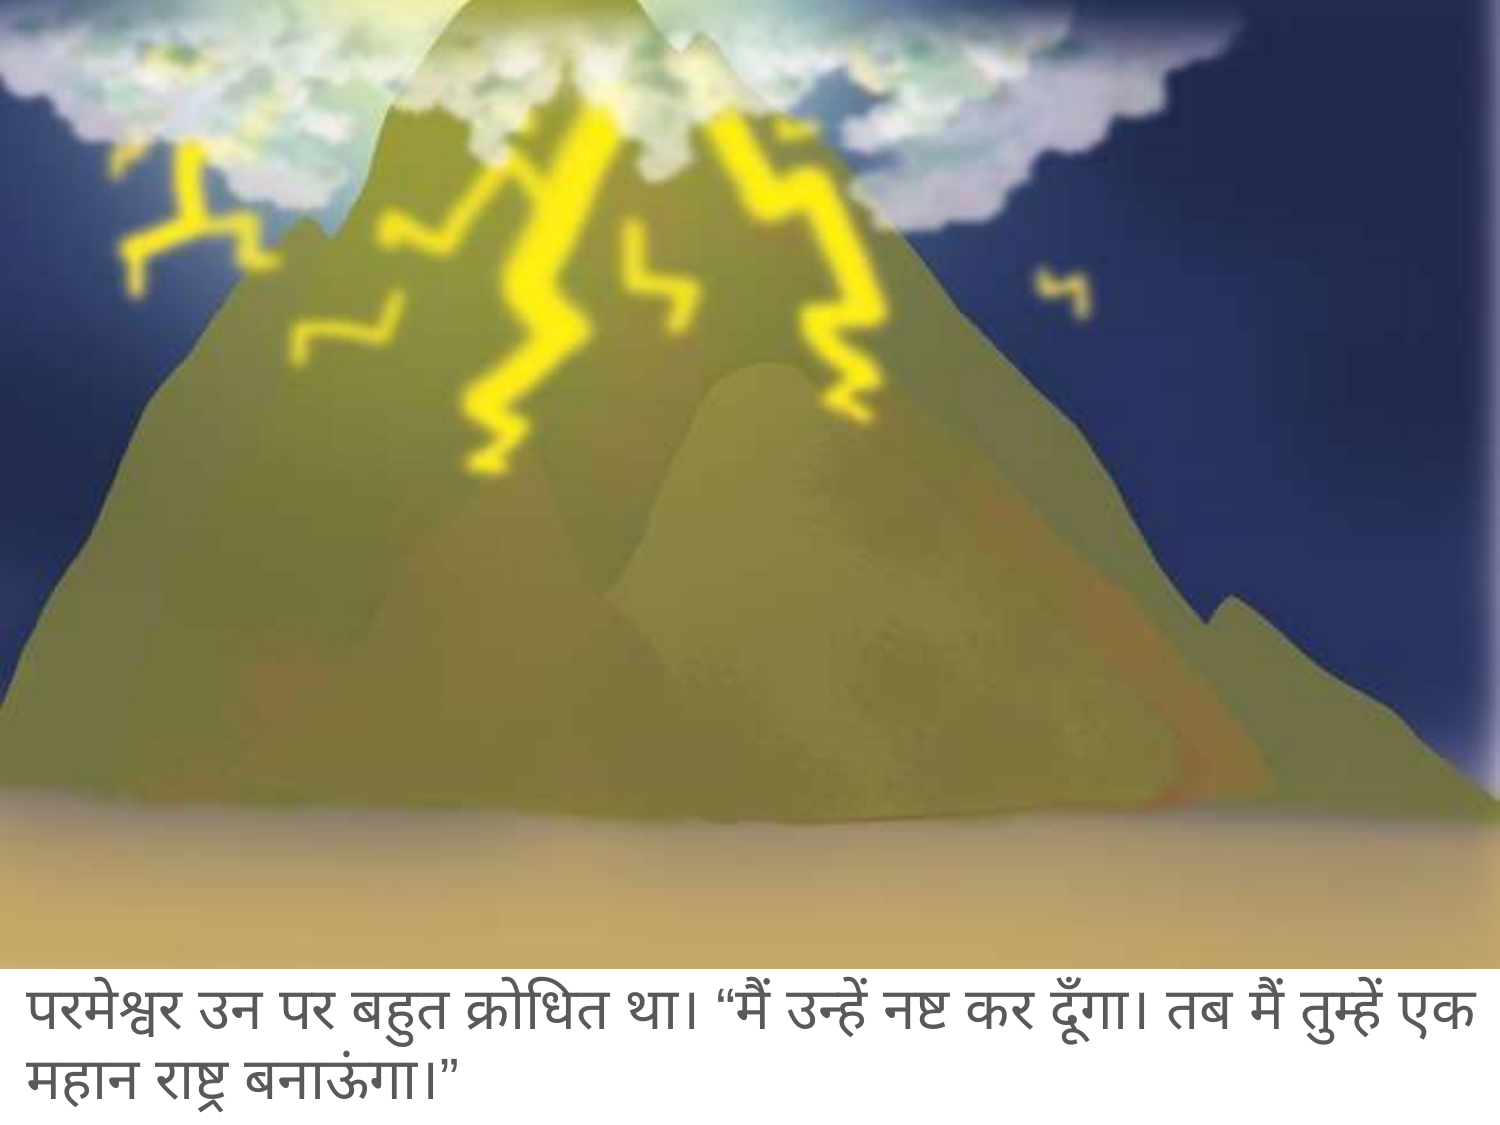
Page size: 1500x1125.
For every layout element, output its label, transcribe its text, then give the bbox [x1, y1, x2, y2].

picture [0, 0, 1500, 969]
text_box परमेश्वर उन पर बहुत क्रोधित था। “मैं उन्हें नष्ट कर दूँगा। तब मैं तुम्हें एक महान राष्ट्र बनाऊंगा।” [11, 975, 1498, 1119]
